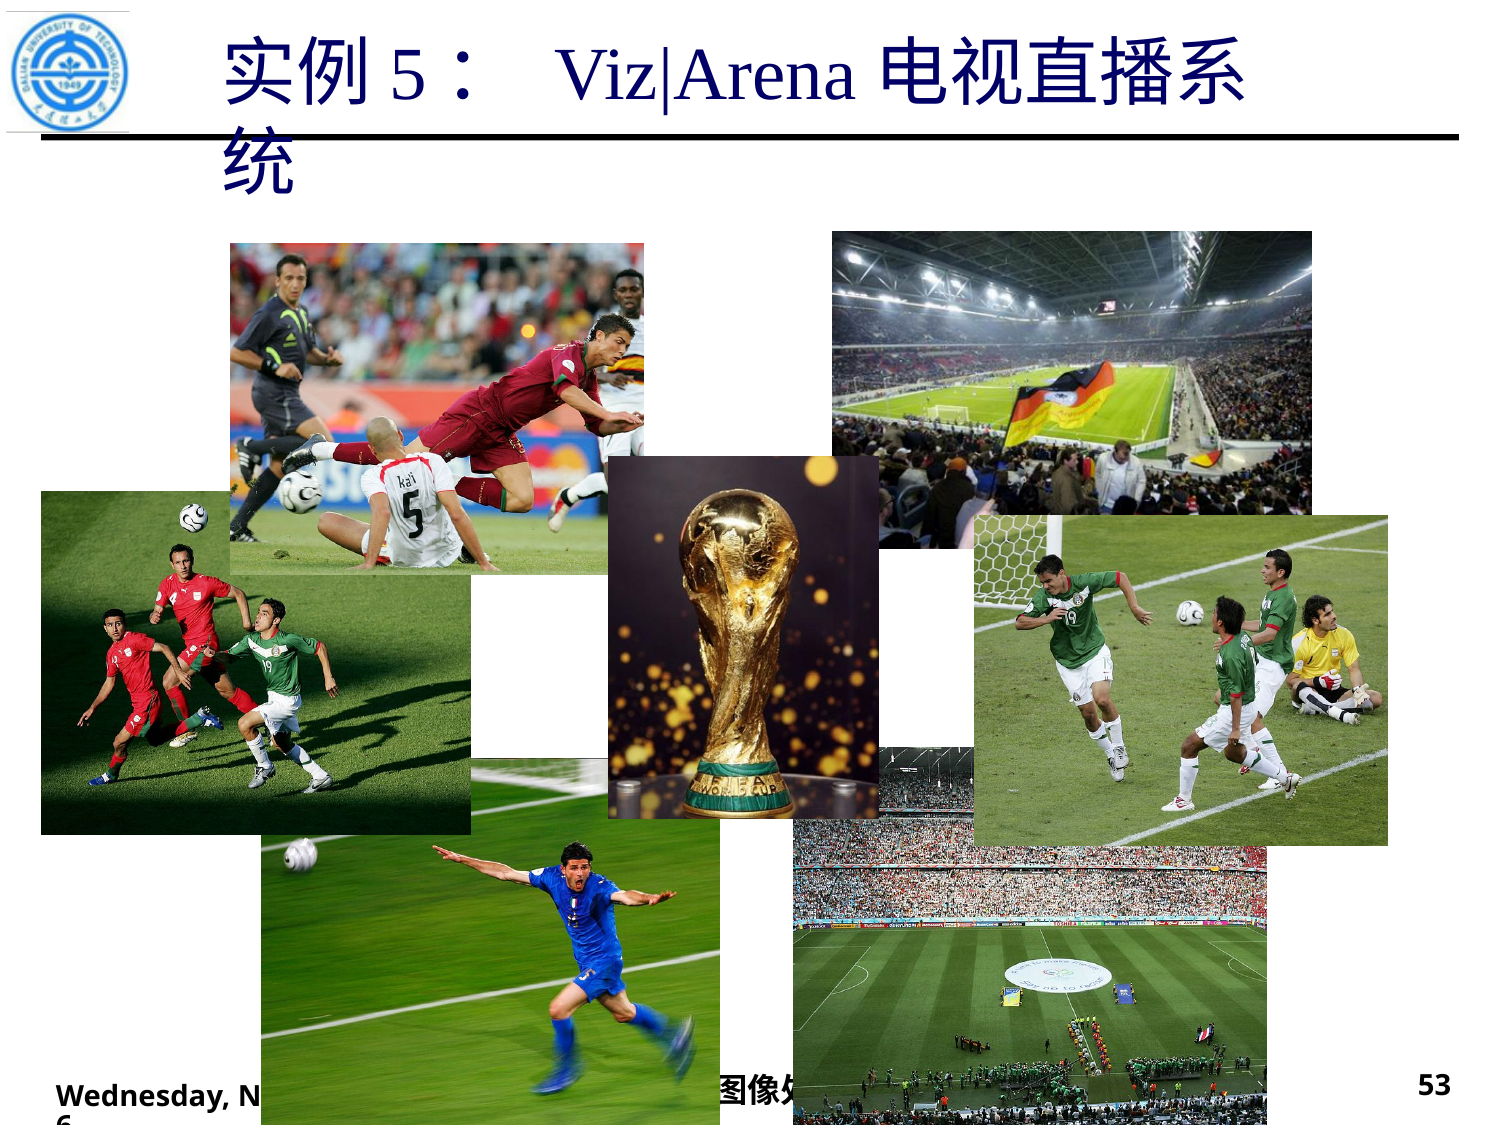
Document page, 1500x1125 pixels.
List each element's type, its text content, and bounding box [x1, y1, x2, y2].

picture [40, 231, 1388, 1125]
title 实例5： Viz|Arena电视直播系统 [206, 77, 1306, 213]
picture [6, 10, 130, 136]
